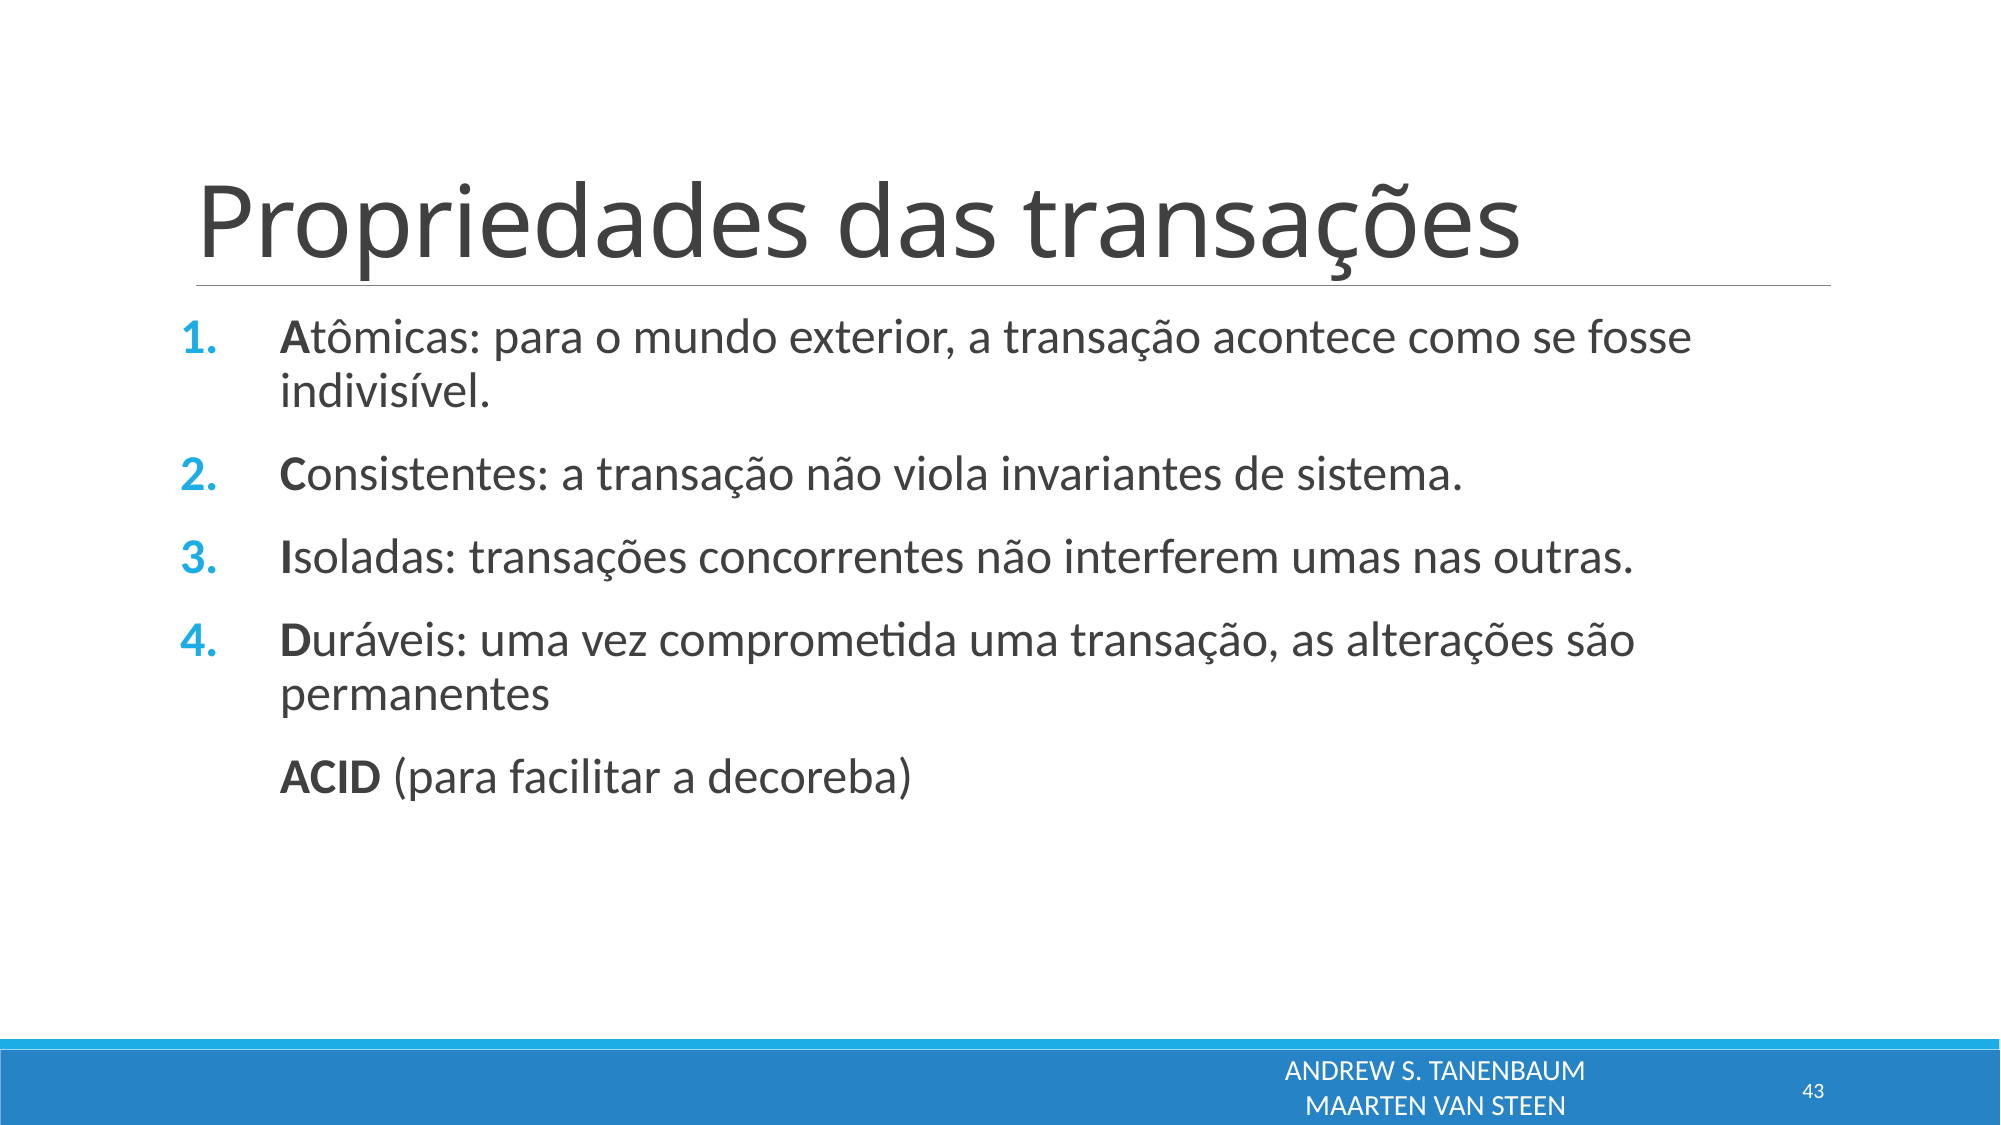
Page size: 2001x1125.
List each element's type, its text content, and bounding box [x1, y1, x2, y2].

text_box ANDREW S. TANENBAUM MAARTEN VAN STEEN [1270, 1043, 1602, 1125]
slide_number 43 [1624, 1059, 1840, 1120]
list Atômicas: para o mundo exterior, a transação acontece como se fosse indivisível. Consistentes: a transação não viola invariantes de sistema. Isoladas: transações concorrentes não interferem umas nas outras. Duráveis: uma vez comprometida uma transação, as alterações são permanentes ACID (para facilitar a decoreba) [180, 302, 1830, 1005]
title Propriedades das transações [180, 47, 1830, 285]
